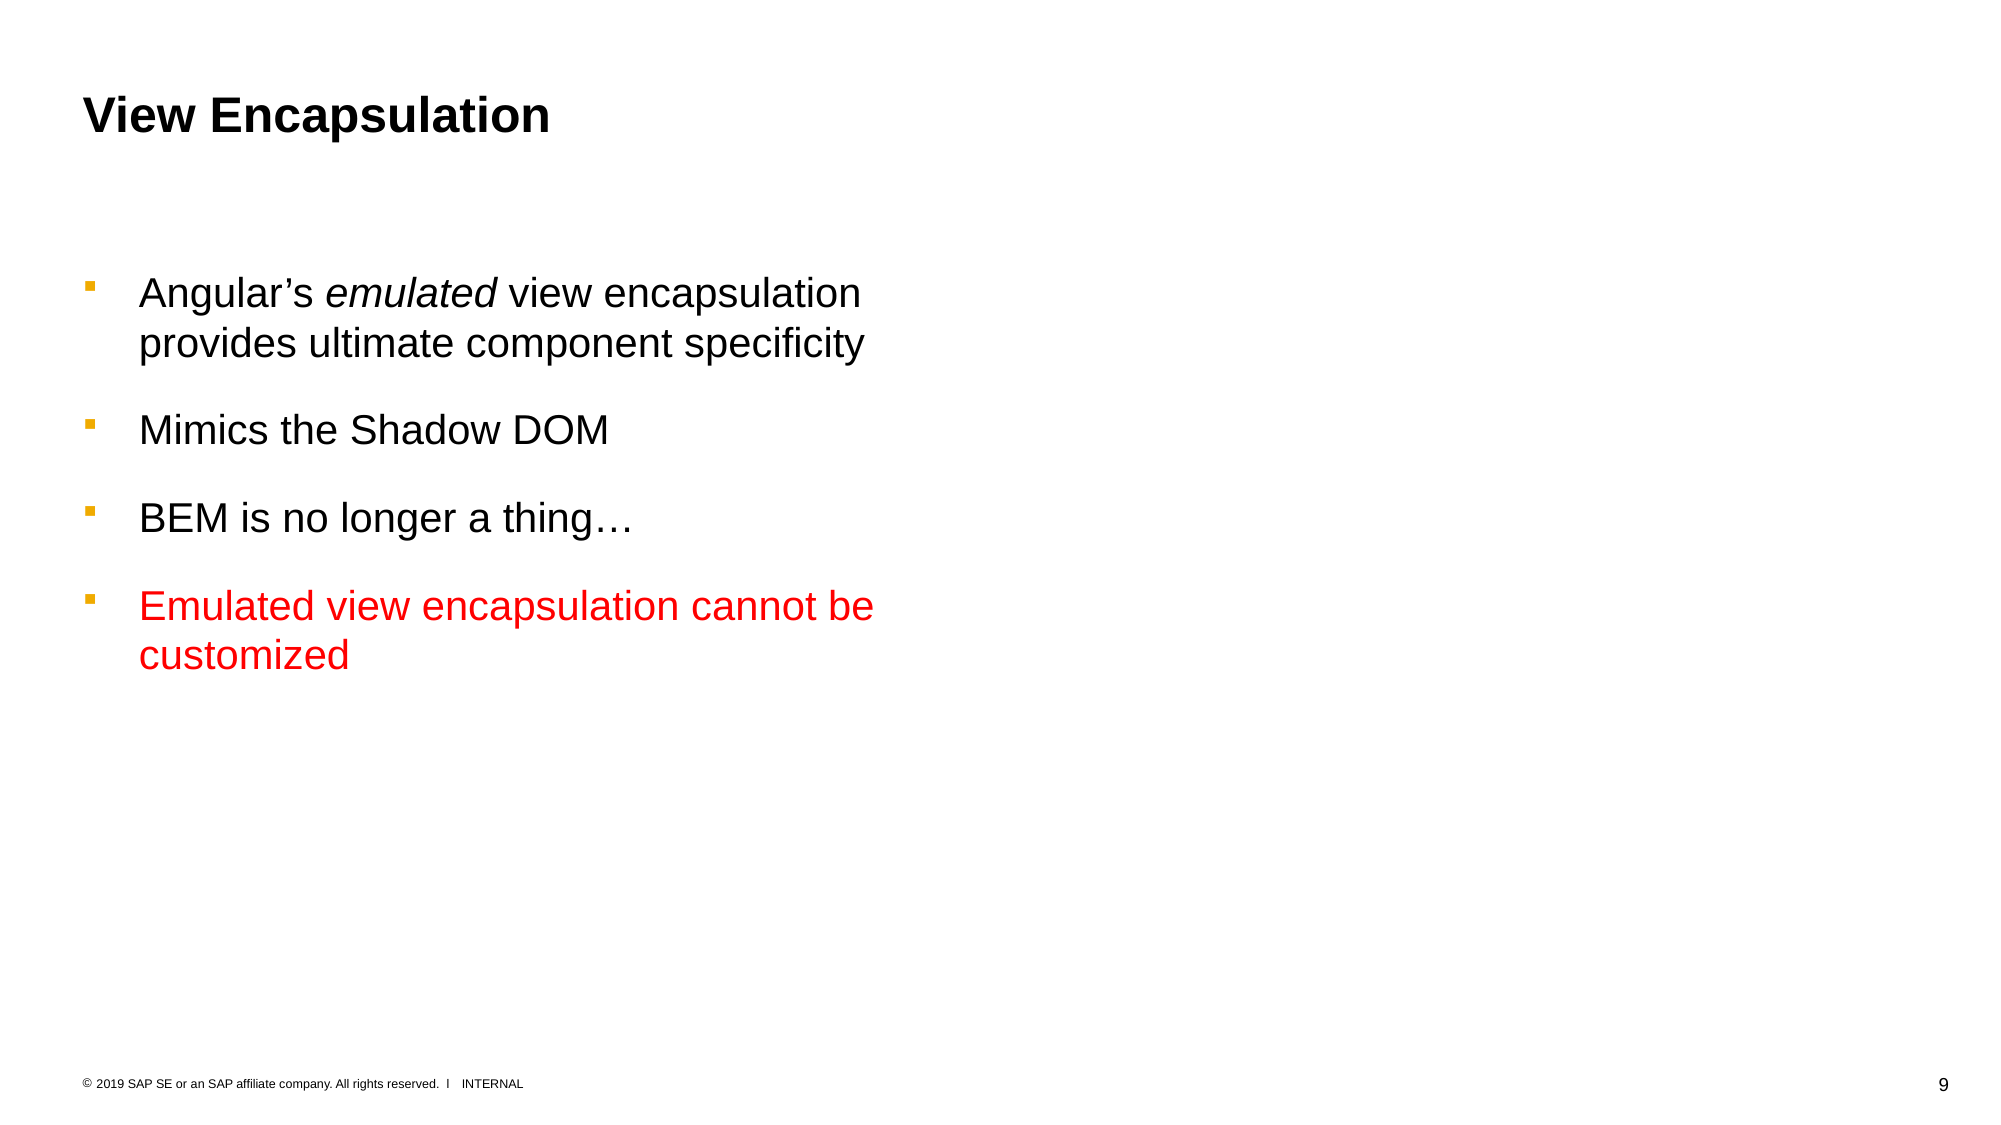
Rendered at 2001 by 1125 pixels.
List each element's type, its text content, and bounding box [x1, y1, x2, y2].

title View Encapsulation [82, 82, 1918, 144]
list Angular’s emulated view encapsulation provides ultimate component specificity Mimics the Shadow DOM BEM is no longer a thing… Emulated view encapsulation cannot be customized [82, 265, 957, 1040]
